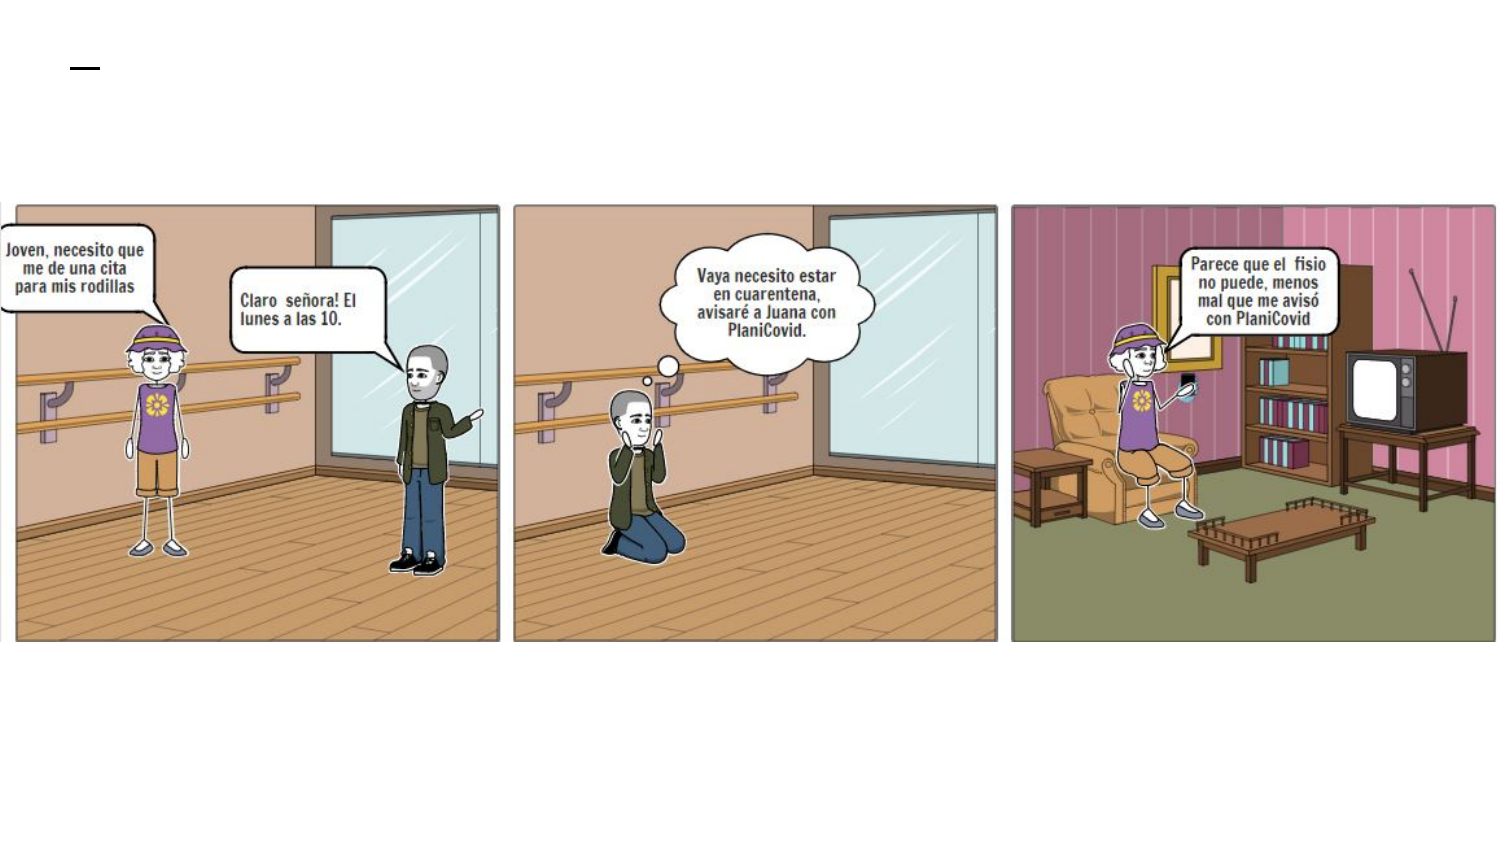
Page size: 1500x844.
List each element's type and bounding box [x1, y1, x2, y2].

picture [0, 201, 1500, 642]
